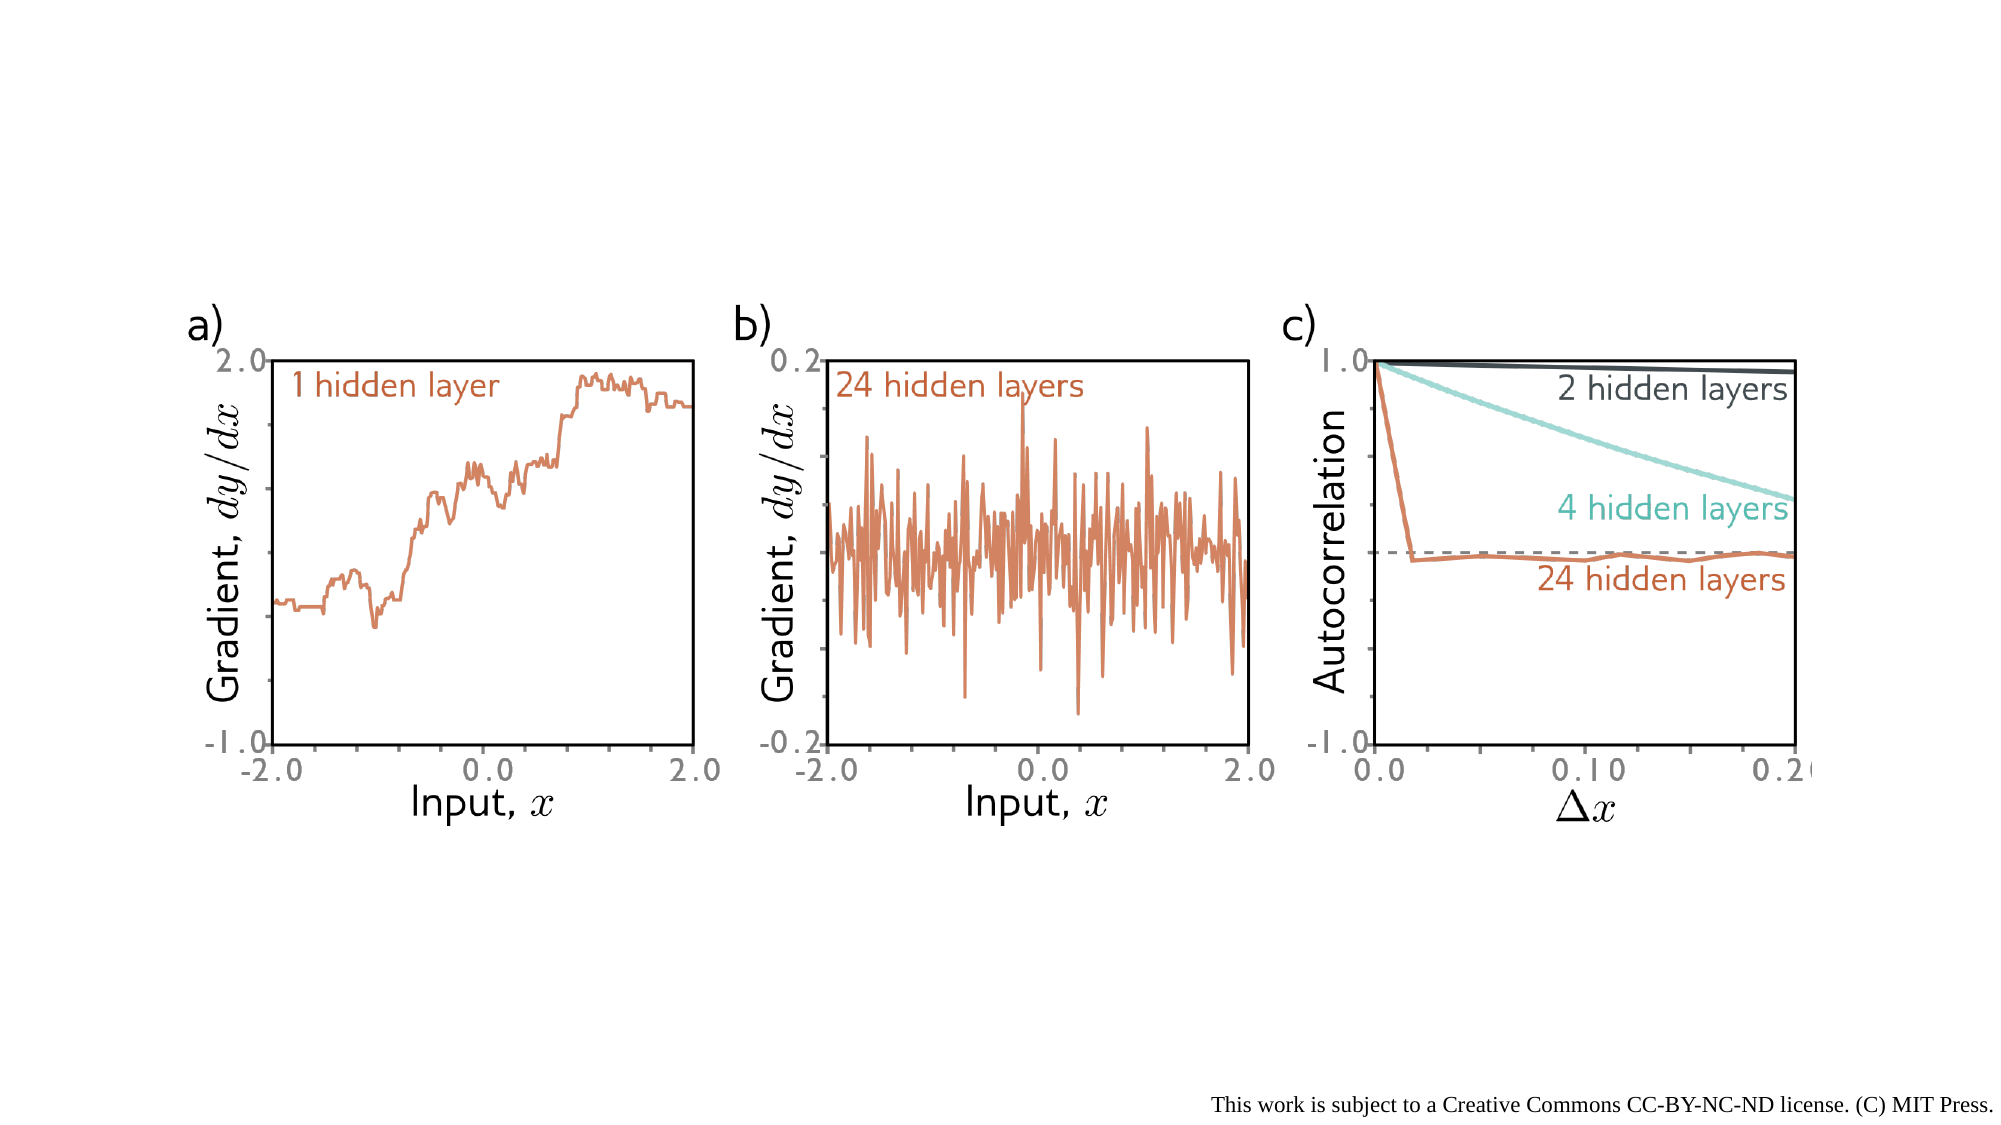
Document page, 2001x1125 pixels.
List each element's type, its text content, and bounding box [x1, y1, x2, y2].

picture [188, 298, 1812, 826]
text_box This work is subject to a Creative Commons CC-BY-NC-ND license. (C) MIT Press. [1196, 1082, 2000, 1125]
